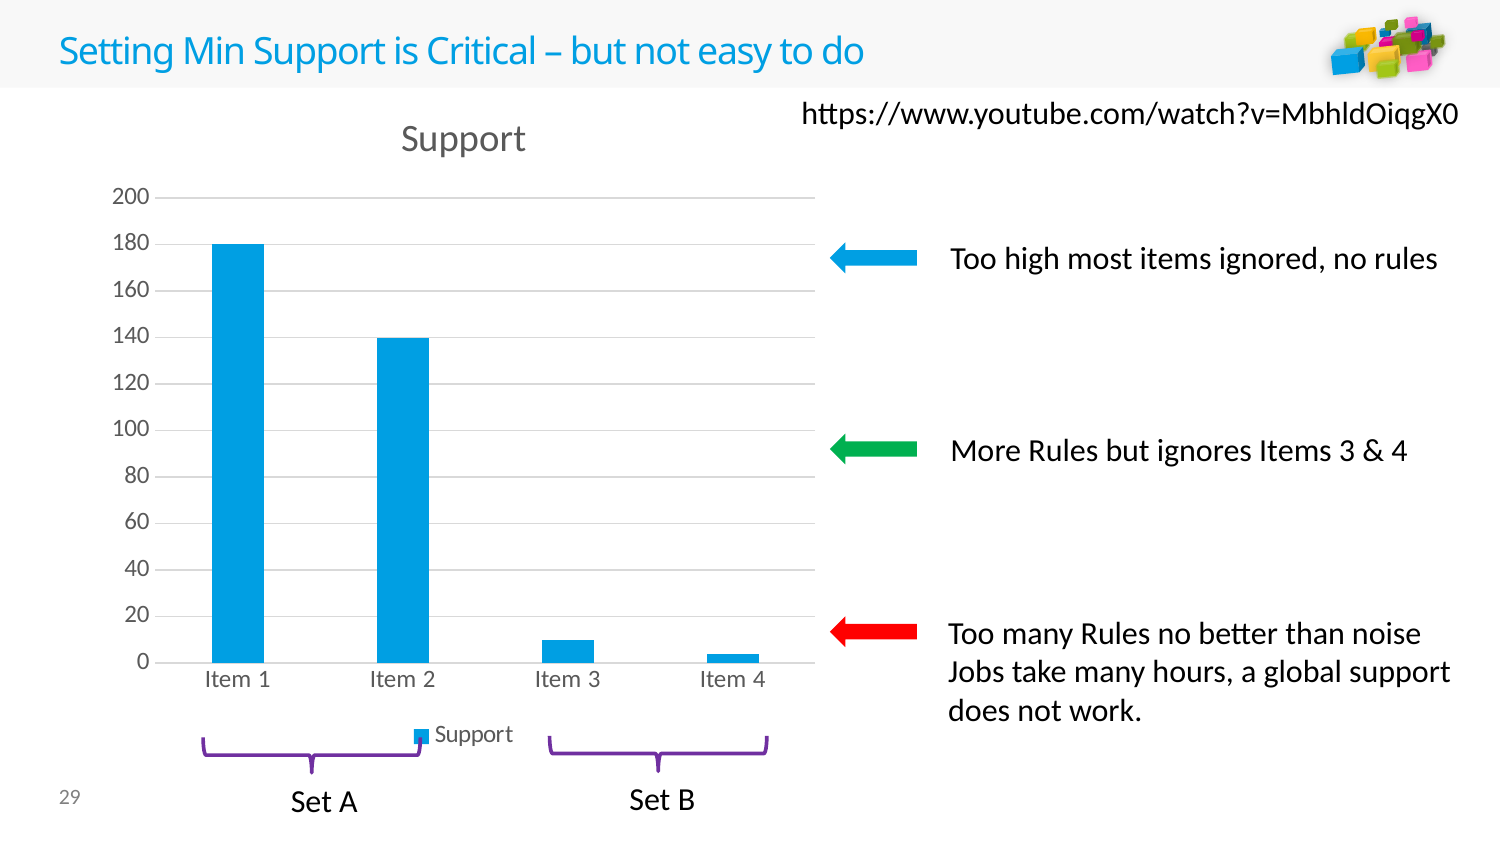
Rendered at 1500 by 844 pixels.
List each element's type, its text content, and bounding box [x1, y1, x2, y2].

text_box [829, 421, 1426, 476]
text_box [829, 229, 1457, 285]
text_box https://www.youtube.com/watch?v=MbhldOiqgX0 [786, 84, 1500, 138]
chart [96, 88, 831, 756]
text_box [202, 735, 768, 827]
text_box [829, 604, 1473, 737]
title Setting Min Support is Critical – but not easy to do [58, 31, 1267, 73]
